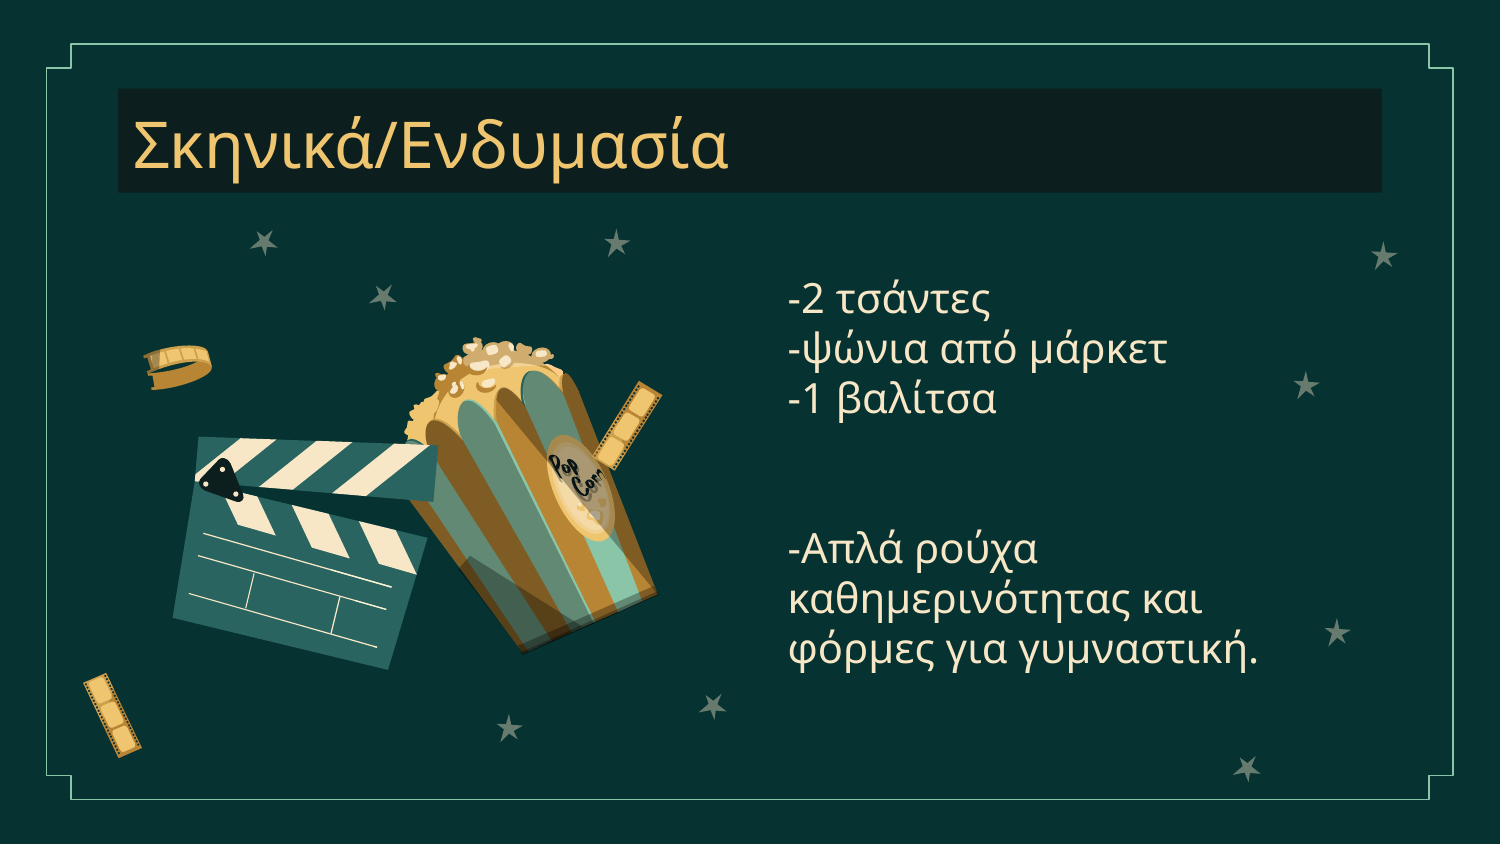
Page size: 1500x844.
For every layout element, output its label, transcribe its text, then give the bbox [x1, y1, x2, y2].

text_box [179, 415, 427, 647]
subtitle -2 τσάντες -ψώνια από μάρκετ -1 βαλίτσα -Απλά ρούχα καθημερινότητας και φόρμες για γυμναστική. [772, 256, 1278, 747]
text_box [604, 378, 649, 473]
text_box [98, 673, 127, 759]
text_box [394, 347, 677, 655]
title Σκηνικά/Ενδυμασία [118, 88, 1382, 193]
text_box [142, 345, 215, 391]
